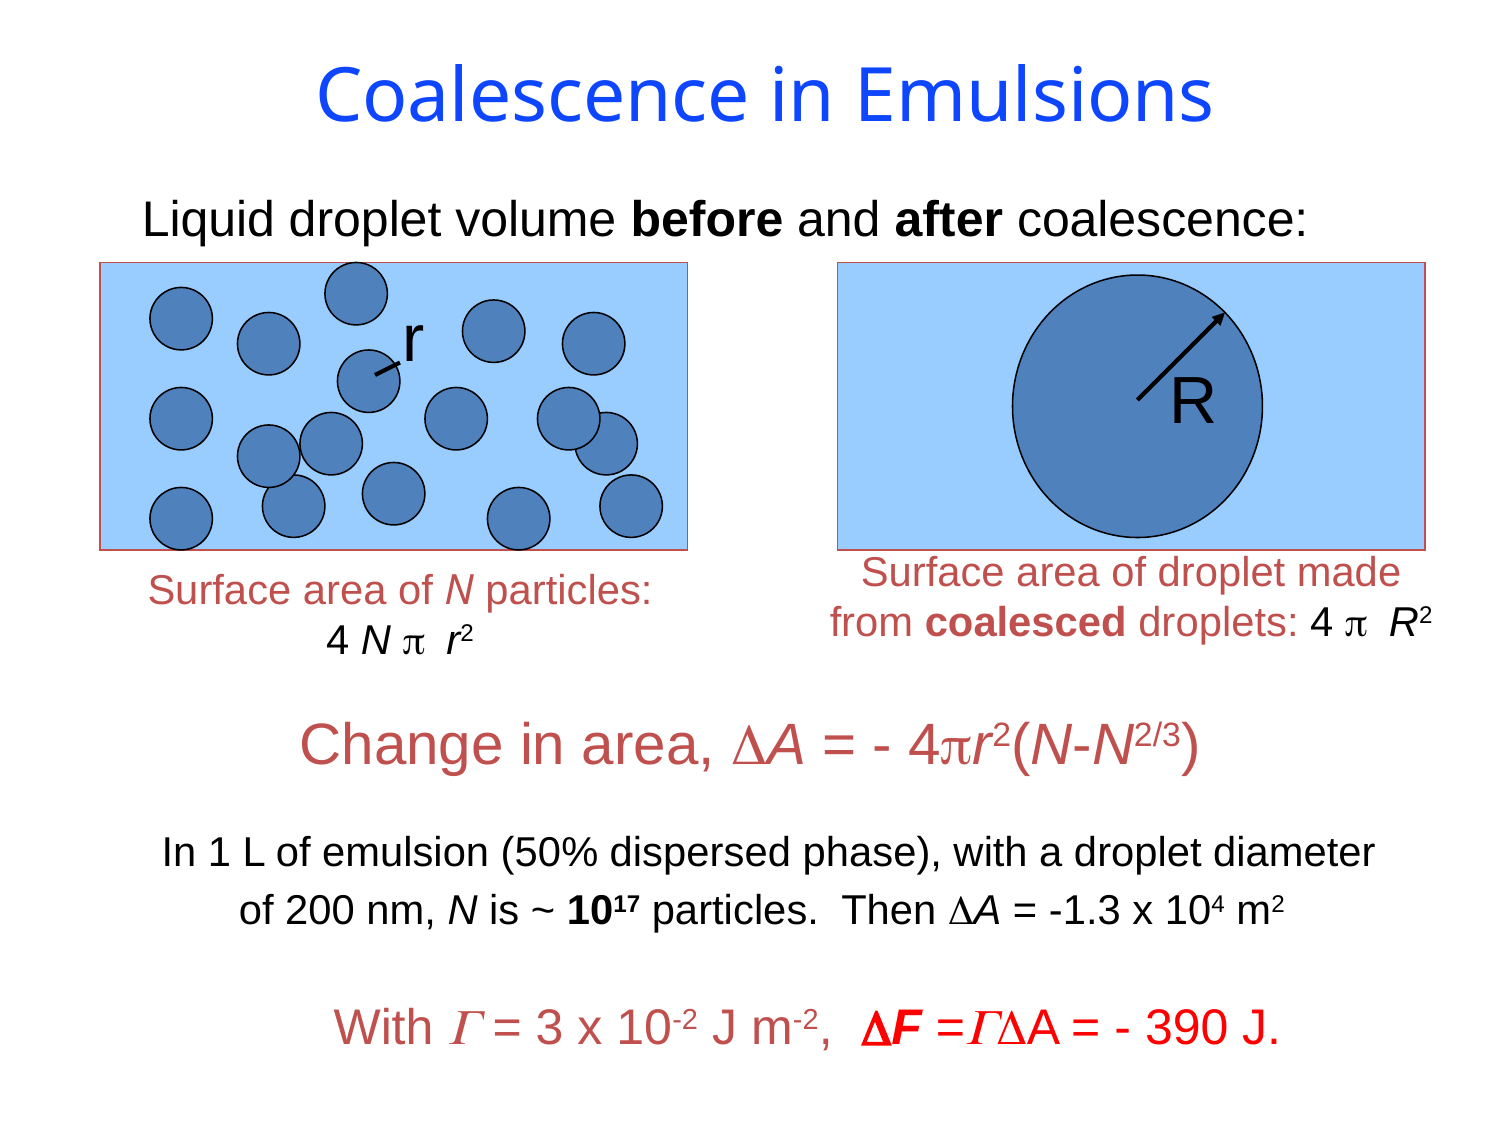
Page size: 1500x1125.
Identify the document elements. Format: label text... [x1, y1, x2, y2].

text_box [487, 487, 550, 550]
text_box r [387, 287, 438, 383]
text_box [1012, 275, 1263, 537]
text_box Change in area, DA = - 4pr2(N-N2/3) [99, 698, 1400, 784]
text_box Coalescence in Emulsions [149, 32, 1381, 151]
text_box [237, 312, 300, 375]
text_box [149, 387, 213, 450]
text_box [324, 262, 387, 325]
text_box [362, 462, 425, 525]
text_box [462, 299, 525, 363]
text_box [99, 262, 688, 550]
text_box R [1149, 349, 1238, 445]
text_box [562, 312, 625, 375]
text_box [299, 412, 363, 475]
text_box [424, 387, 488, 450]
text_box In 1 L of emulsion (50% dispersed phase), with a droplet diameter of 200 nm, N is ~ 1017 particles. Then DA = -1.3 x 104 m2 [134, 817, 1403, 943]
text_box [262, 475, 325, 538]
text_box [837, 262, 1425, 537]
text_box [537, 387, 600, 450]
text_box [337, 349, 400, 413]
text_box With G = 3 x 10-2 J m-2, DF =GDA = - 390 J. [318, 987, 1297, 1063]
text_box [599, 474, 663, 538]
text_box [1188, 312, 1225, 349]
text_box [575, 412, 638, 475]
text_box [149, 287, 213, 350]
text_box Liquid droplet volume before and after coalescence: [24, 162, 1463, 258]
text_box Surface area of N particles: 4 N p r2 [125, 555, 675, 670]
text_box Surface area of droplet made from coalesced droplets: 4 p R2 [799, 537, 1463, 653]
text_box [237, 424, 300, 488]
text_box [149, 487, 213, 550]
